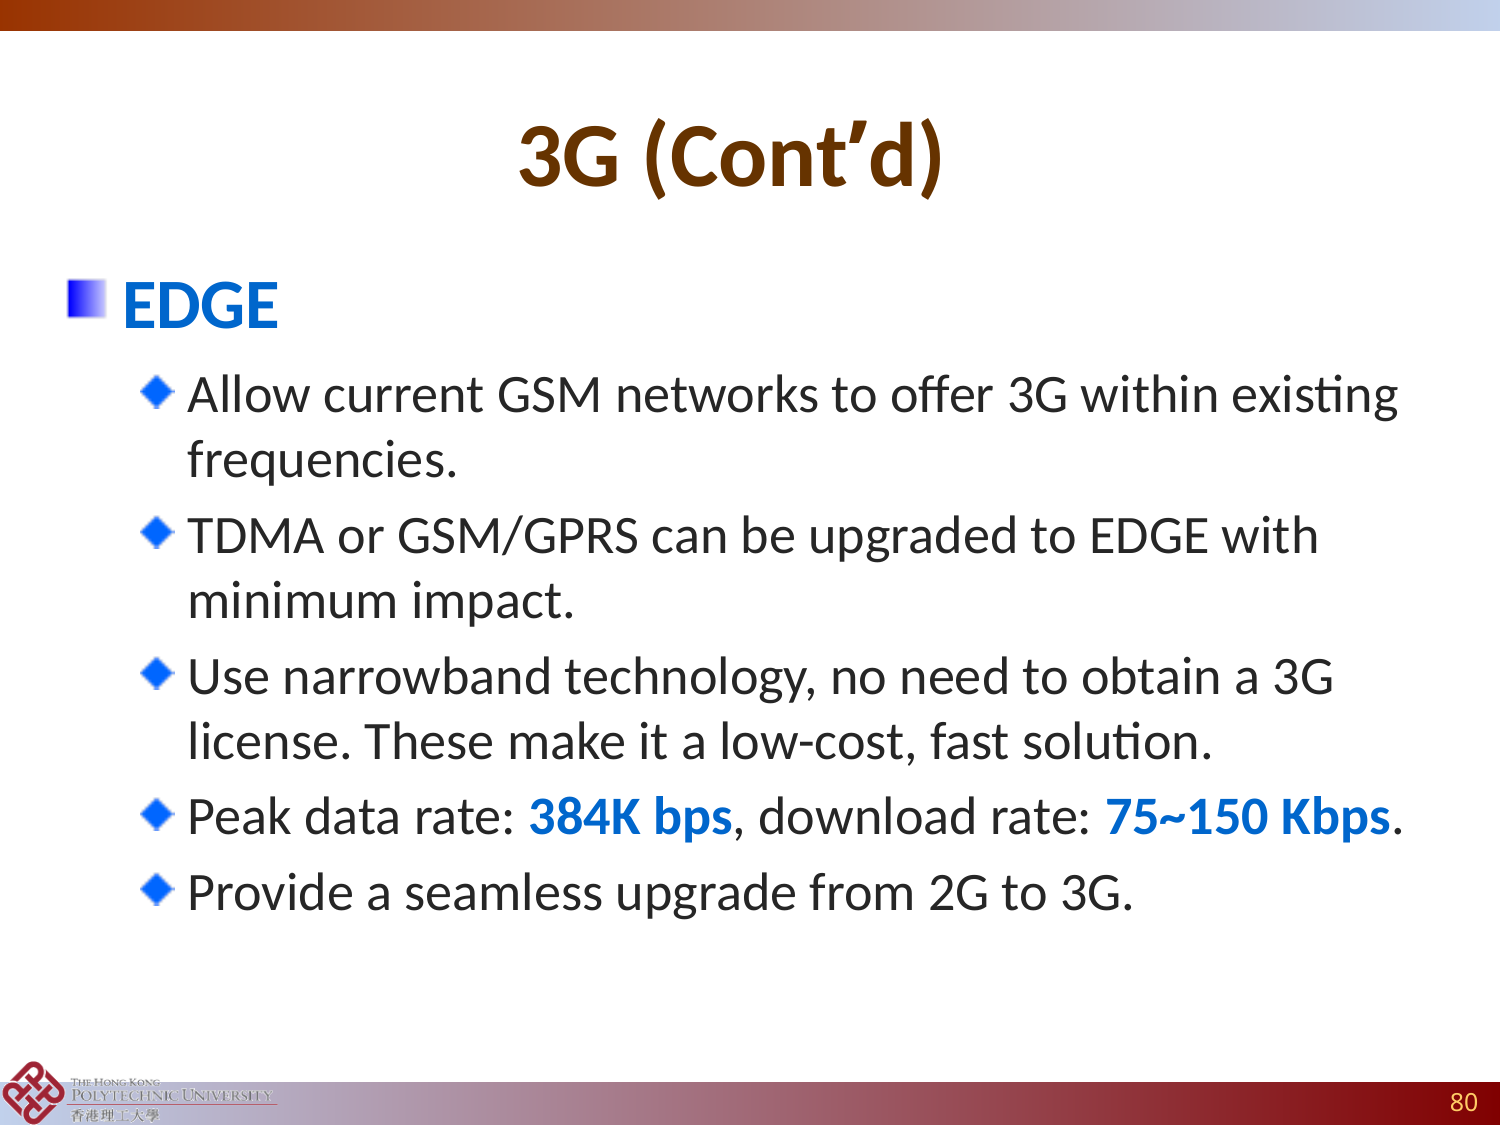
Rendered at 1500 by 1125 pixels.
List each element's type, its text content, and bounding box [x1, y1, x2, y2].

picture [0, 1061, 278, 1125]
picture [140, 514, 175, 549]
picture [140, 655, 175, 690]
picture [140, 373, 175, 409]
picture [140, 871, 175, 906]
picture [65, 277, 111, 323]
list EDGE Allow current GSM networks to offer 3G within existing frequencies. TDMA or GSM/GPRS can be upgraded to EDGE with minimum impact. Use narrowband technology, no need to obtain a 3G license. These make it a low-cost, fast solution. Peak data rate: 384K bps, download rate: 75~150 Kbps. Provide a seamless upgrade from 2G to 3G. [51, 249, 1463, 1025]
title 3G (Cont’d) [50, 87, 1413, 225]
picture [140, 796, 175, 831]
